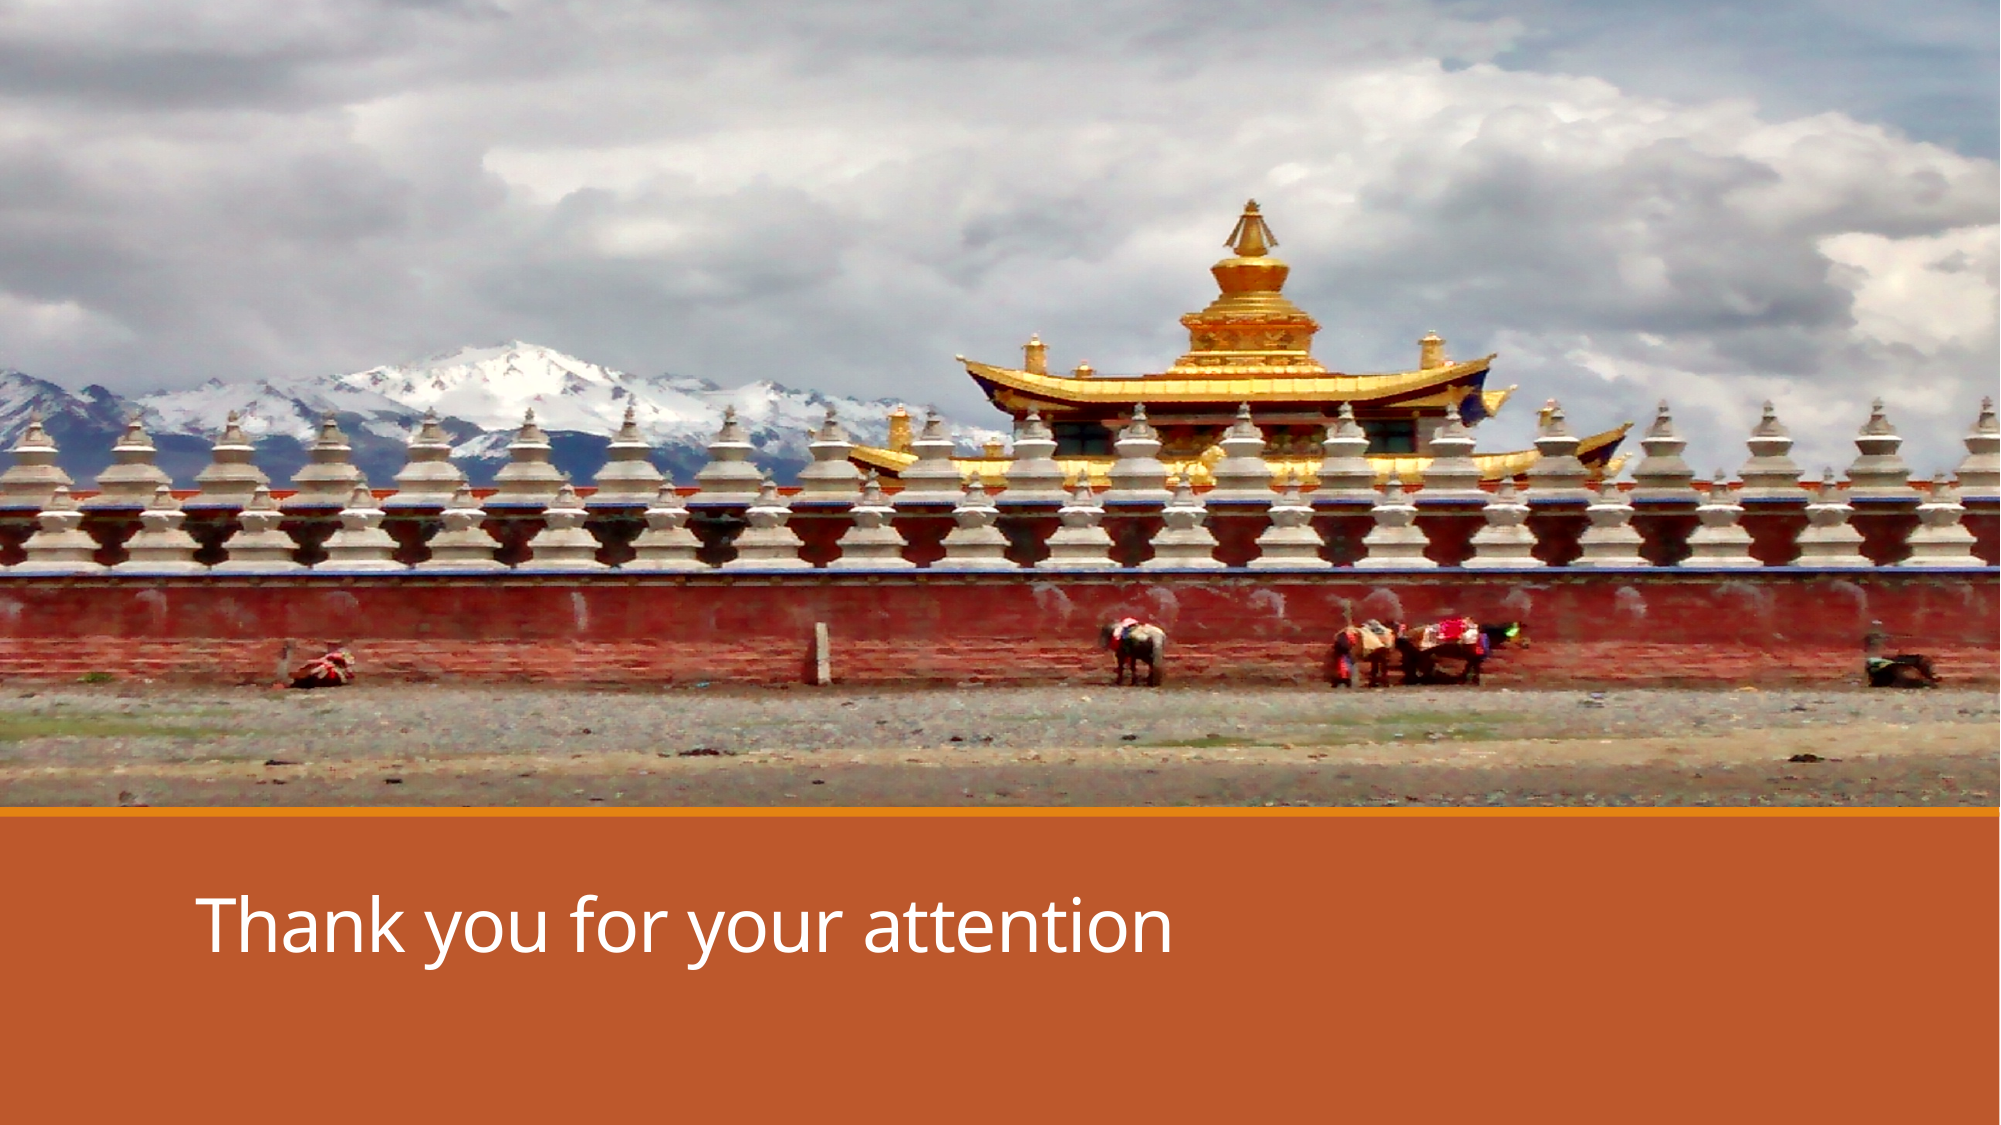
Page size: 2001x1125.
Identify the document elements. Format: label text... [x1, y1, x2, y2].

picture [0, 0, 2000, 807]
title Thank you for your attention [180, 832, 1839, 968]
